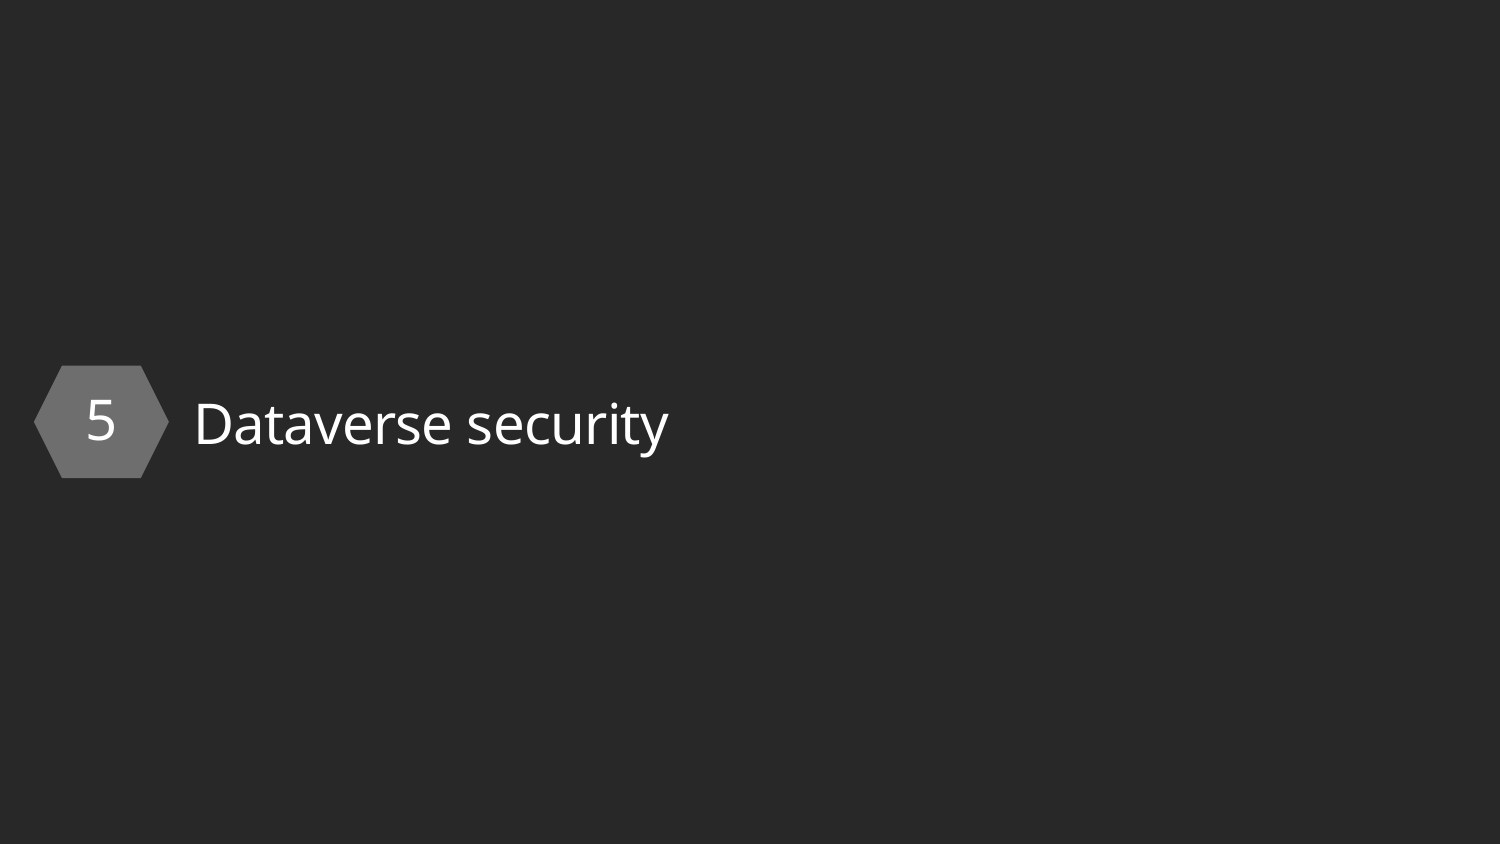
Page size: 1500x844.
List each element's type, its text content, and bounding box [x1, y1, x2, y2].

text_box Dataverse security [193, 387, 1132, 456]
text_box 5 [33, 364, 170, 479]
